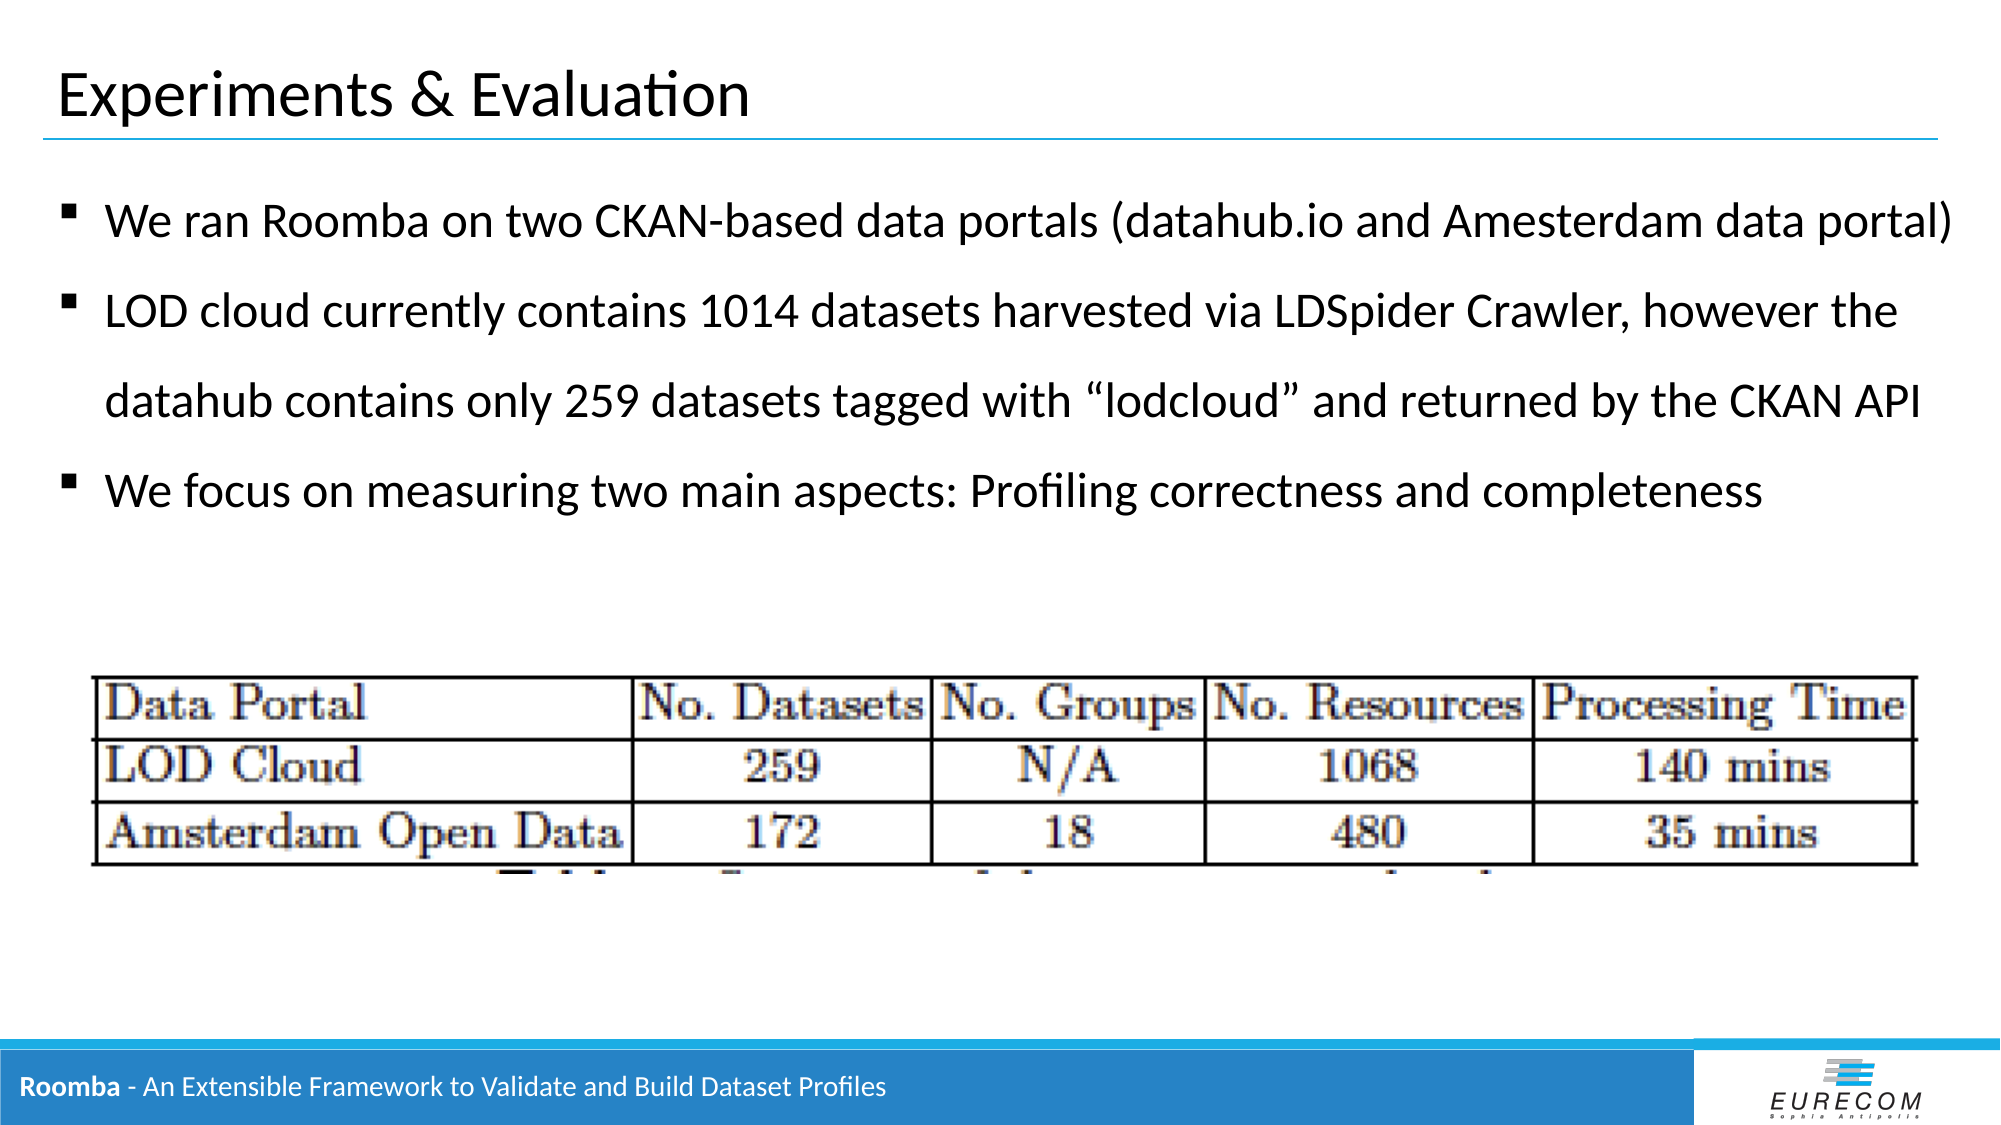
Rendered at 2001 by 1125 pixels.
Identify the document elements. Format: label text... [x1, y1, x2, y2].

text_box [42, 42, 1939, 140]
text_box We ran Roomba on two CKAN-based data portals (datahub.io and Amesterdam data portal) LOD cloud currently contains 1014 datasets harvested via LDSpider Crawler, however the datahub contains only 259 datasets tagged with “lodcloud” and returned by the CKAN API We focus on measuring two main aspects: Profiling correctness and completeness [42, 150, 2000, 615]
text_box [0, 1036, 2000, 1125]
picture [76, 665, 1966, 874]
